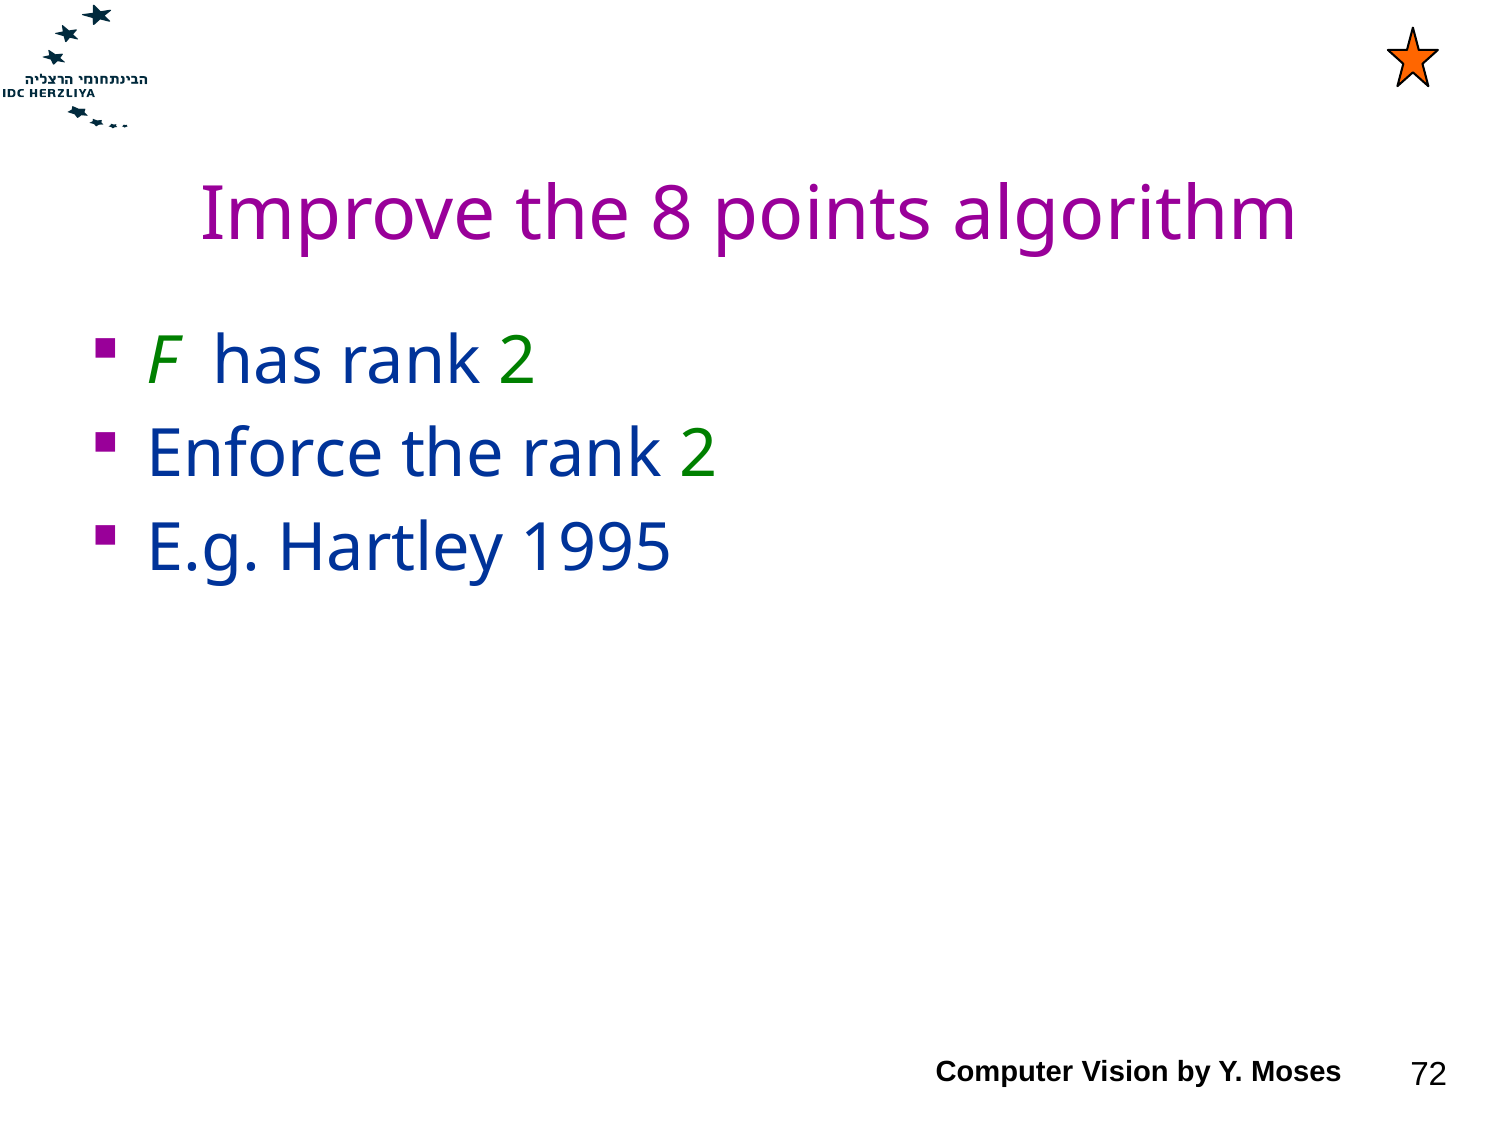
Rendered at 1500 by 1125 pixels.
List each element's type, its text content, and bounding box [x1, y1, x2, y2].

list F has rank 2 Enforce the rank 2 E.g. Hartley 1995 [74, 309, 1417, 994]
picture [0, 0, 150, 134]
slide_number 72 [1149, 1024, 1463, 1101]
text_box [1387, 27, 1438, 87]
title Improve the 8 points algorithm [112, 74, 1388, 263]
footer Computer Vision by Y. Moses [901, 1019, 1377, 1096]
